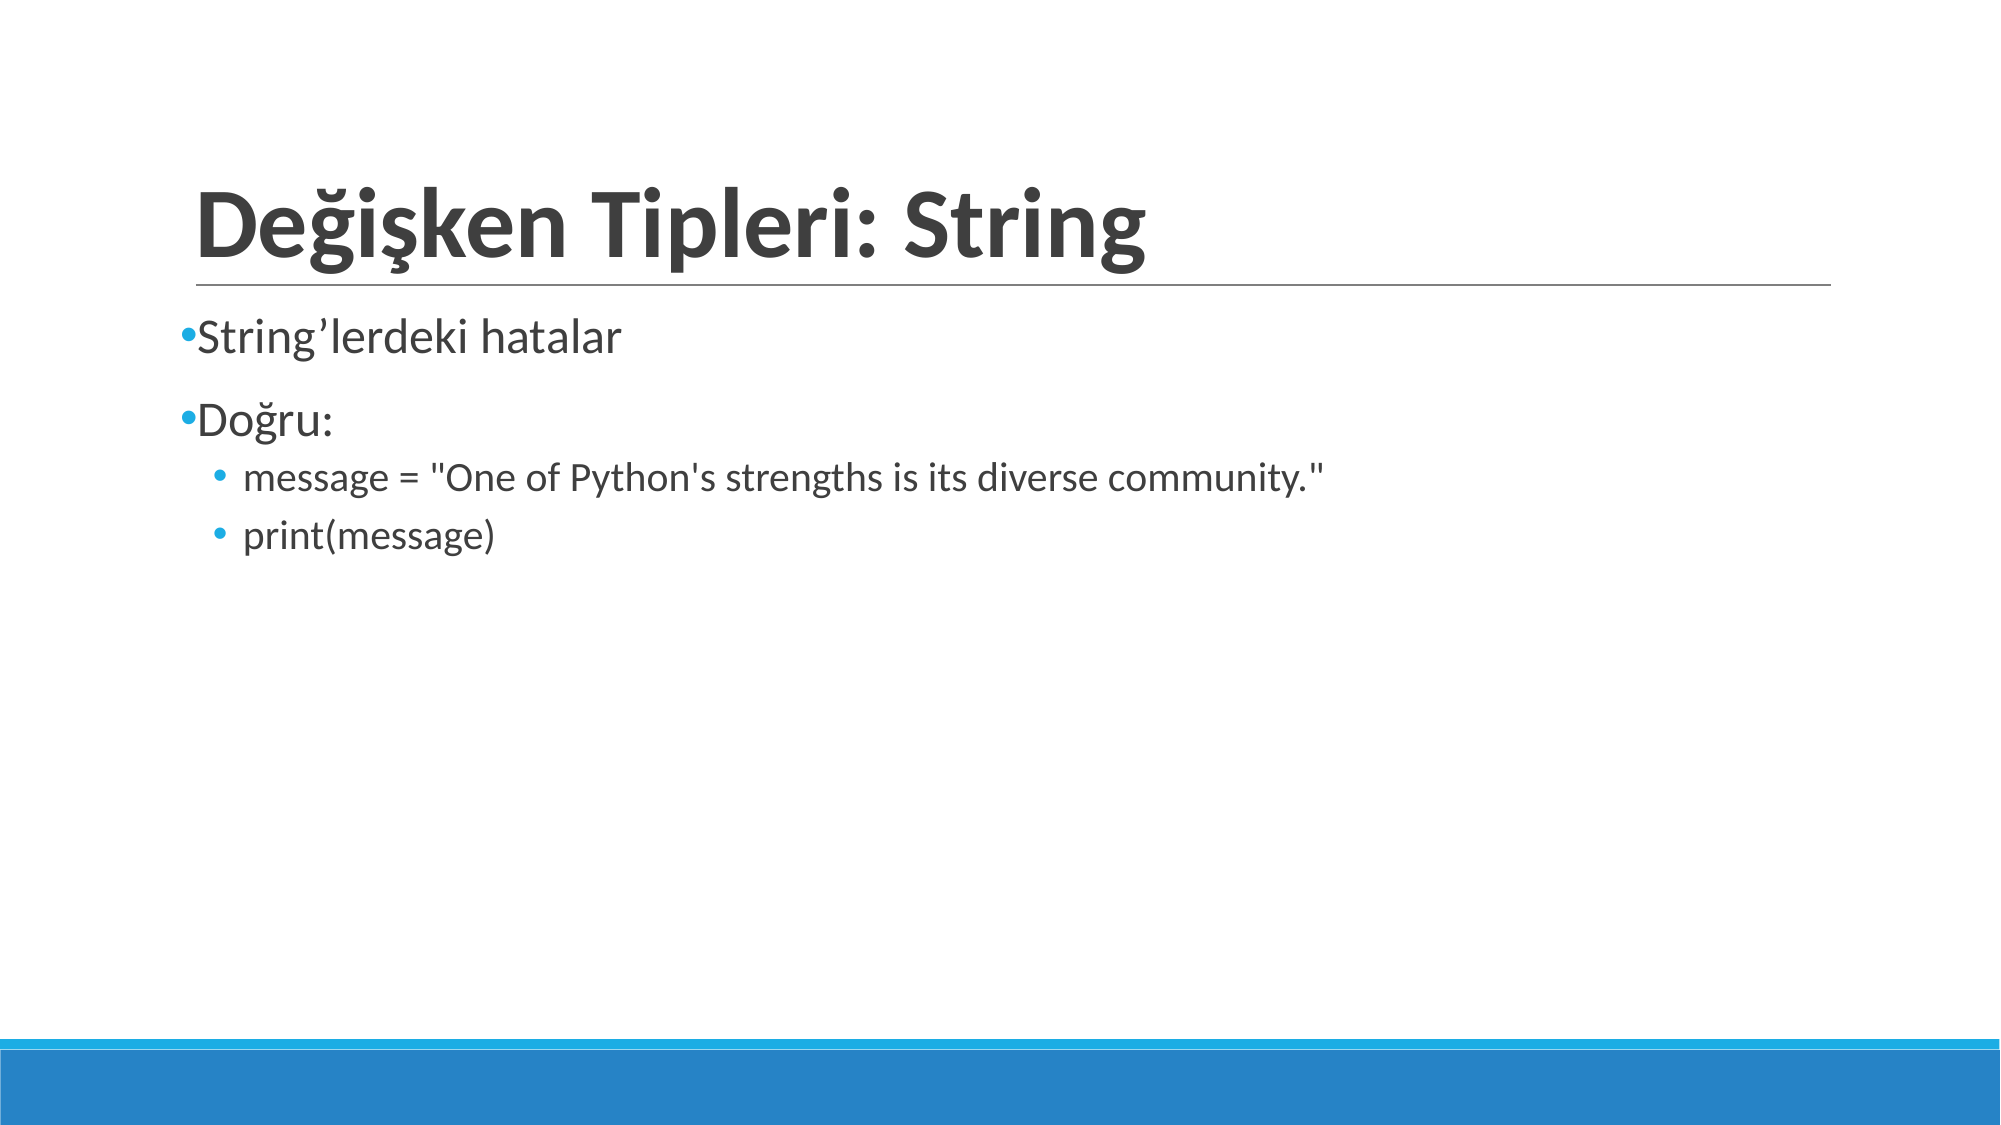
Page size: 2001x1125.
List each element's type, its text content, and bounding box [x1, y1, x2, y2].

list String’lerdeki hatalar Doğru: message = "One of Python's strengths is its diverse community." print(message) [180, 302, 1830, 963]
title Değişken Tipleri: String [180, 47, 1830, 285]
